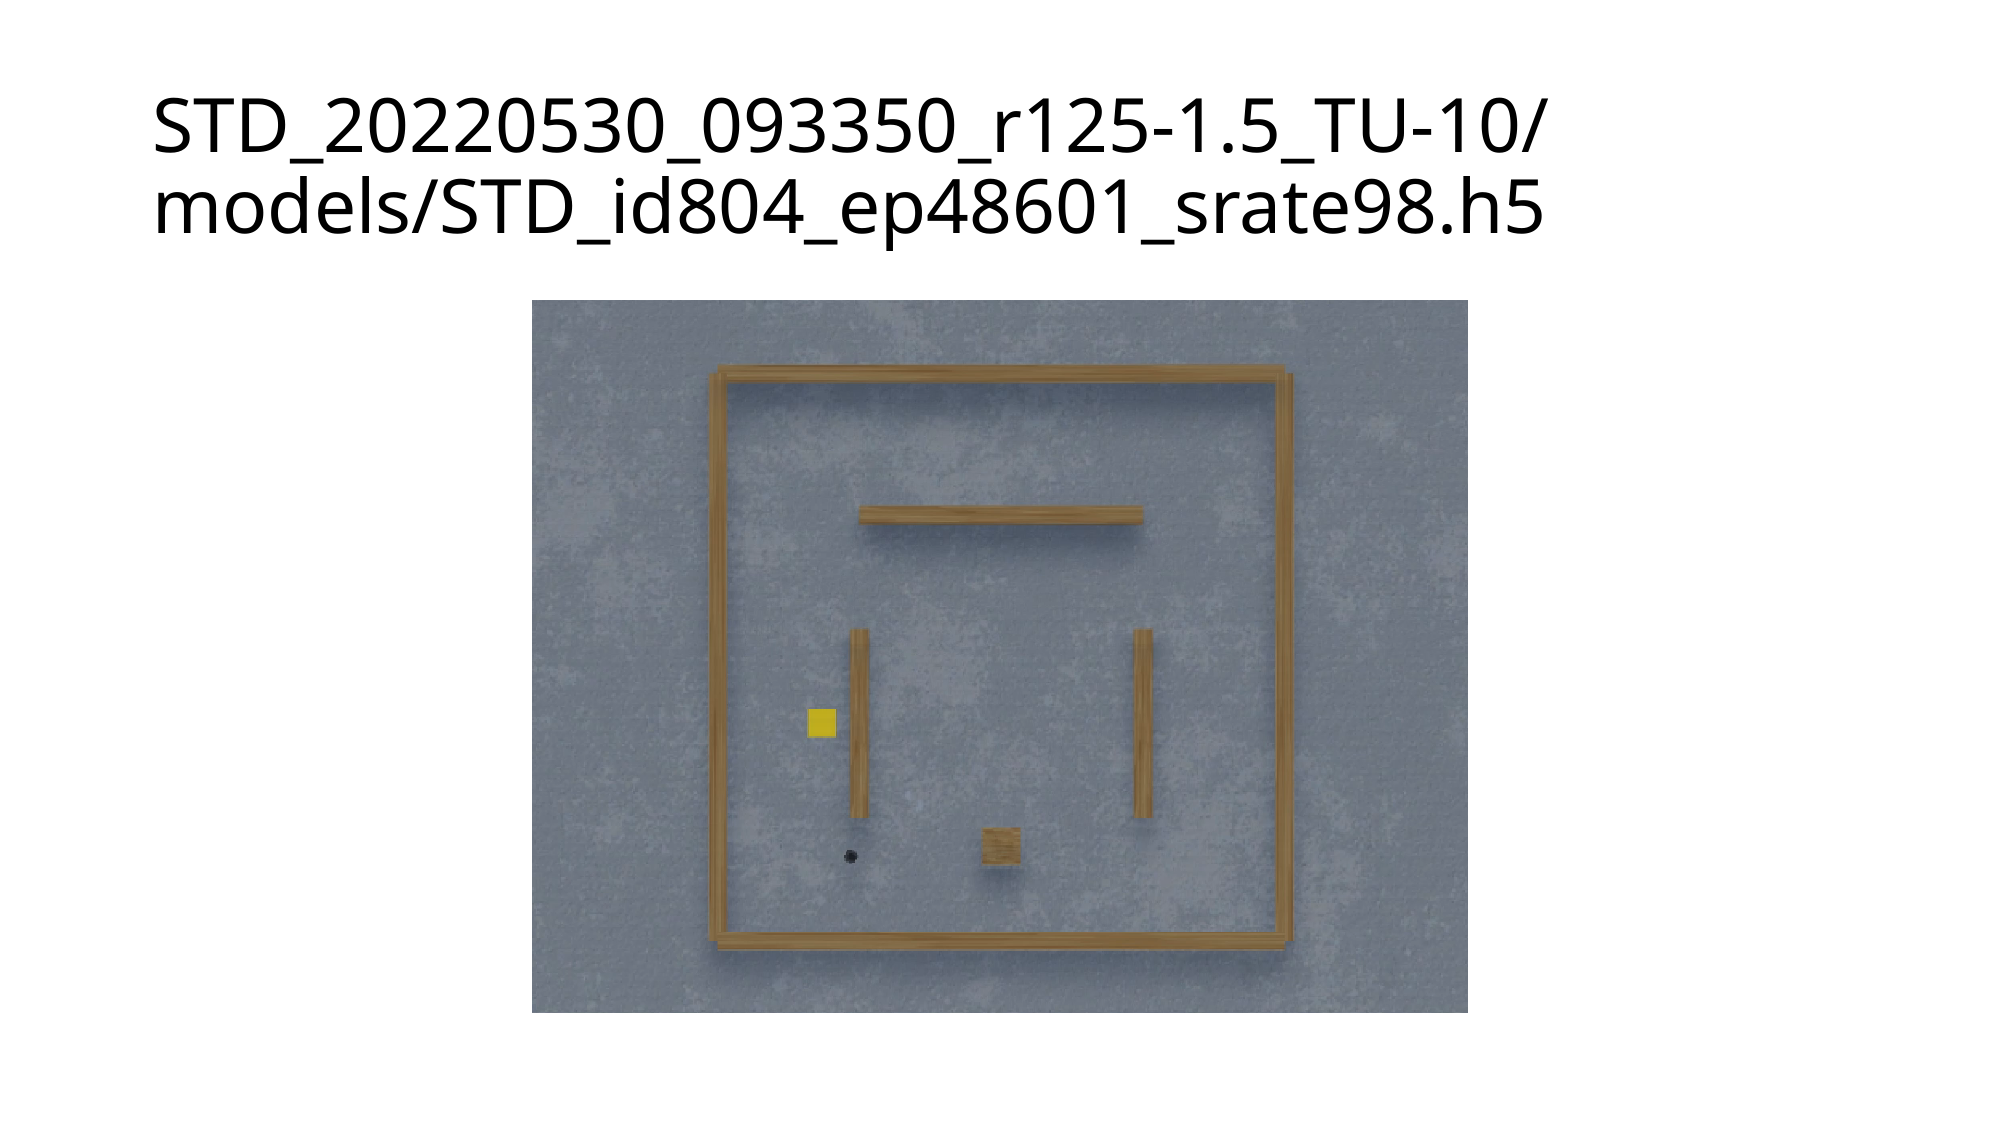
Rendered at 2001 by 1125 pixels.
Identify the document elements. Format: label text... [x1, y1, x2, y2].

title STD_20220530_093350_r125-1.5_TU-10/models/STD_id804_ep48601_srate98.h5 [137, 59, 1863, 278]
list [531, 299, 1469, 1014]
